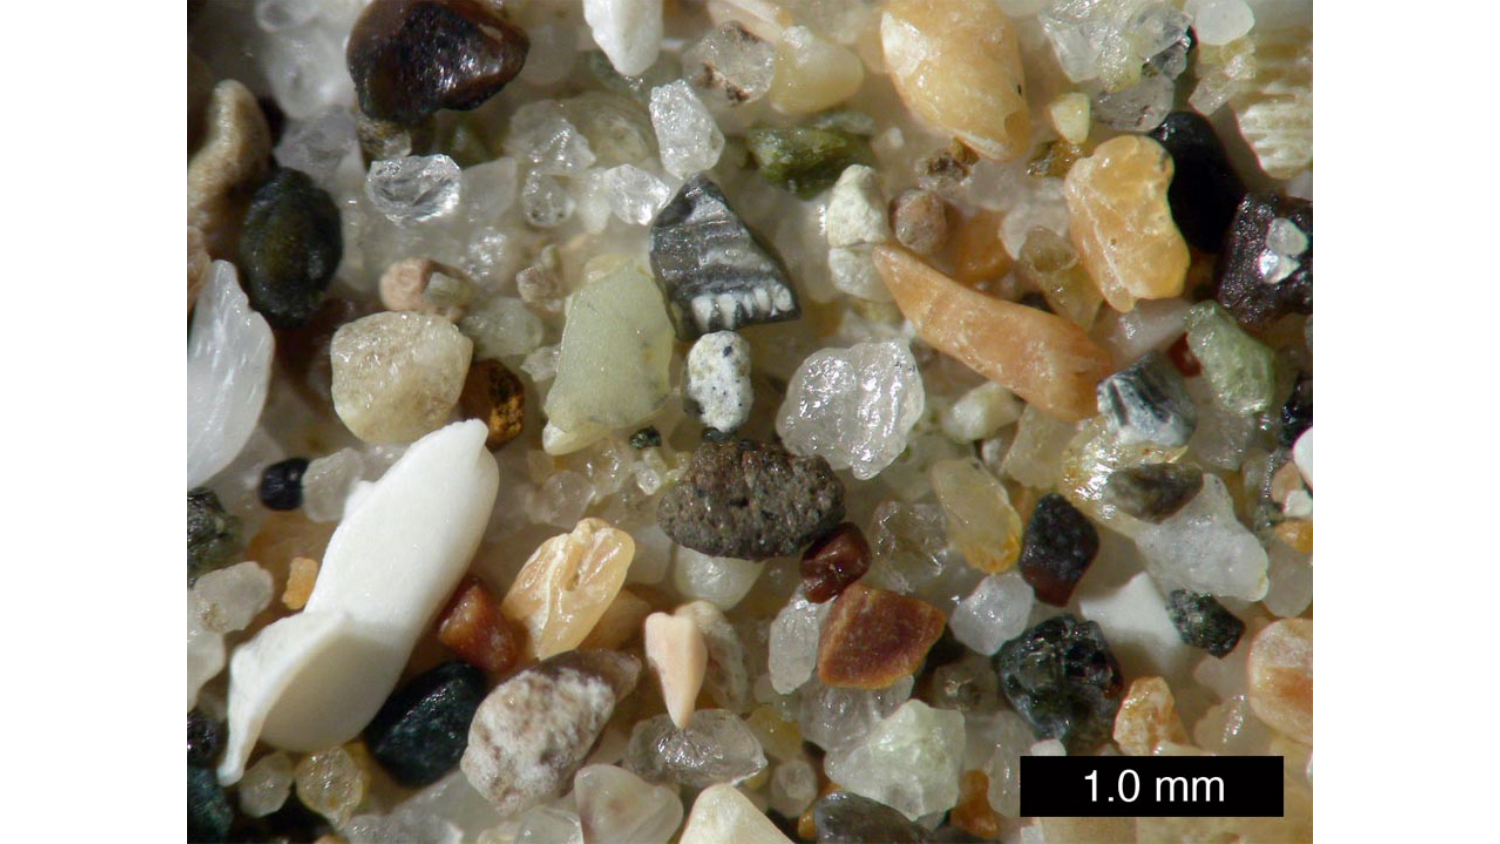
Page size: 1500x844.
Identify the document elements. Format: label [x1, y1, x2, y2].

picture [187, 0, 1313, 844]
